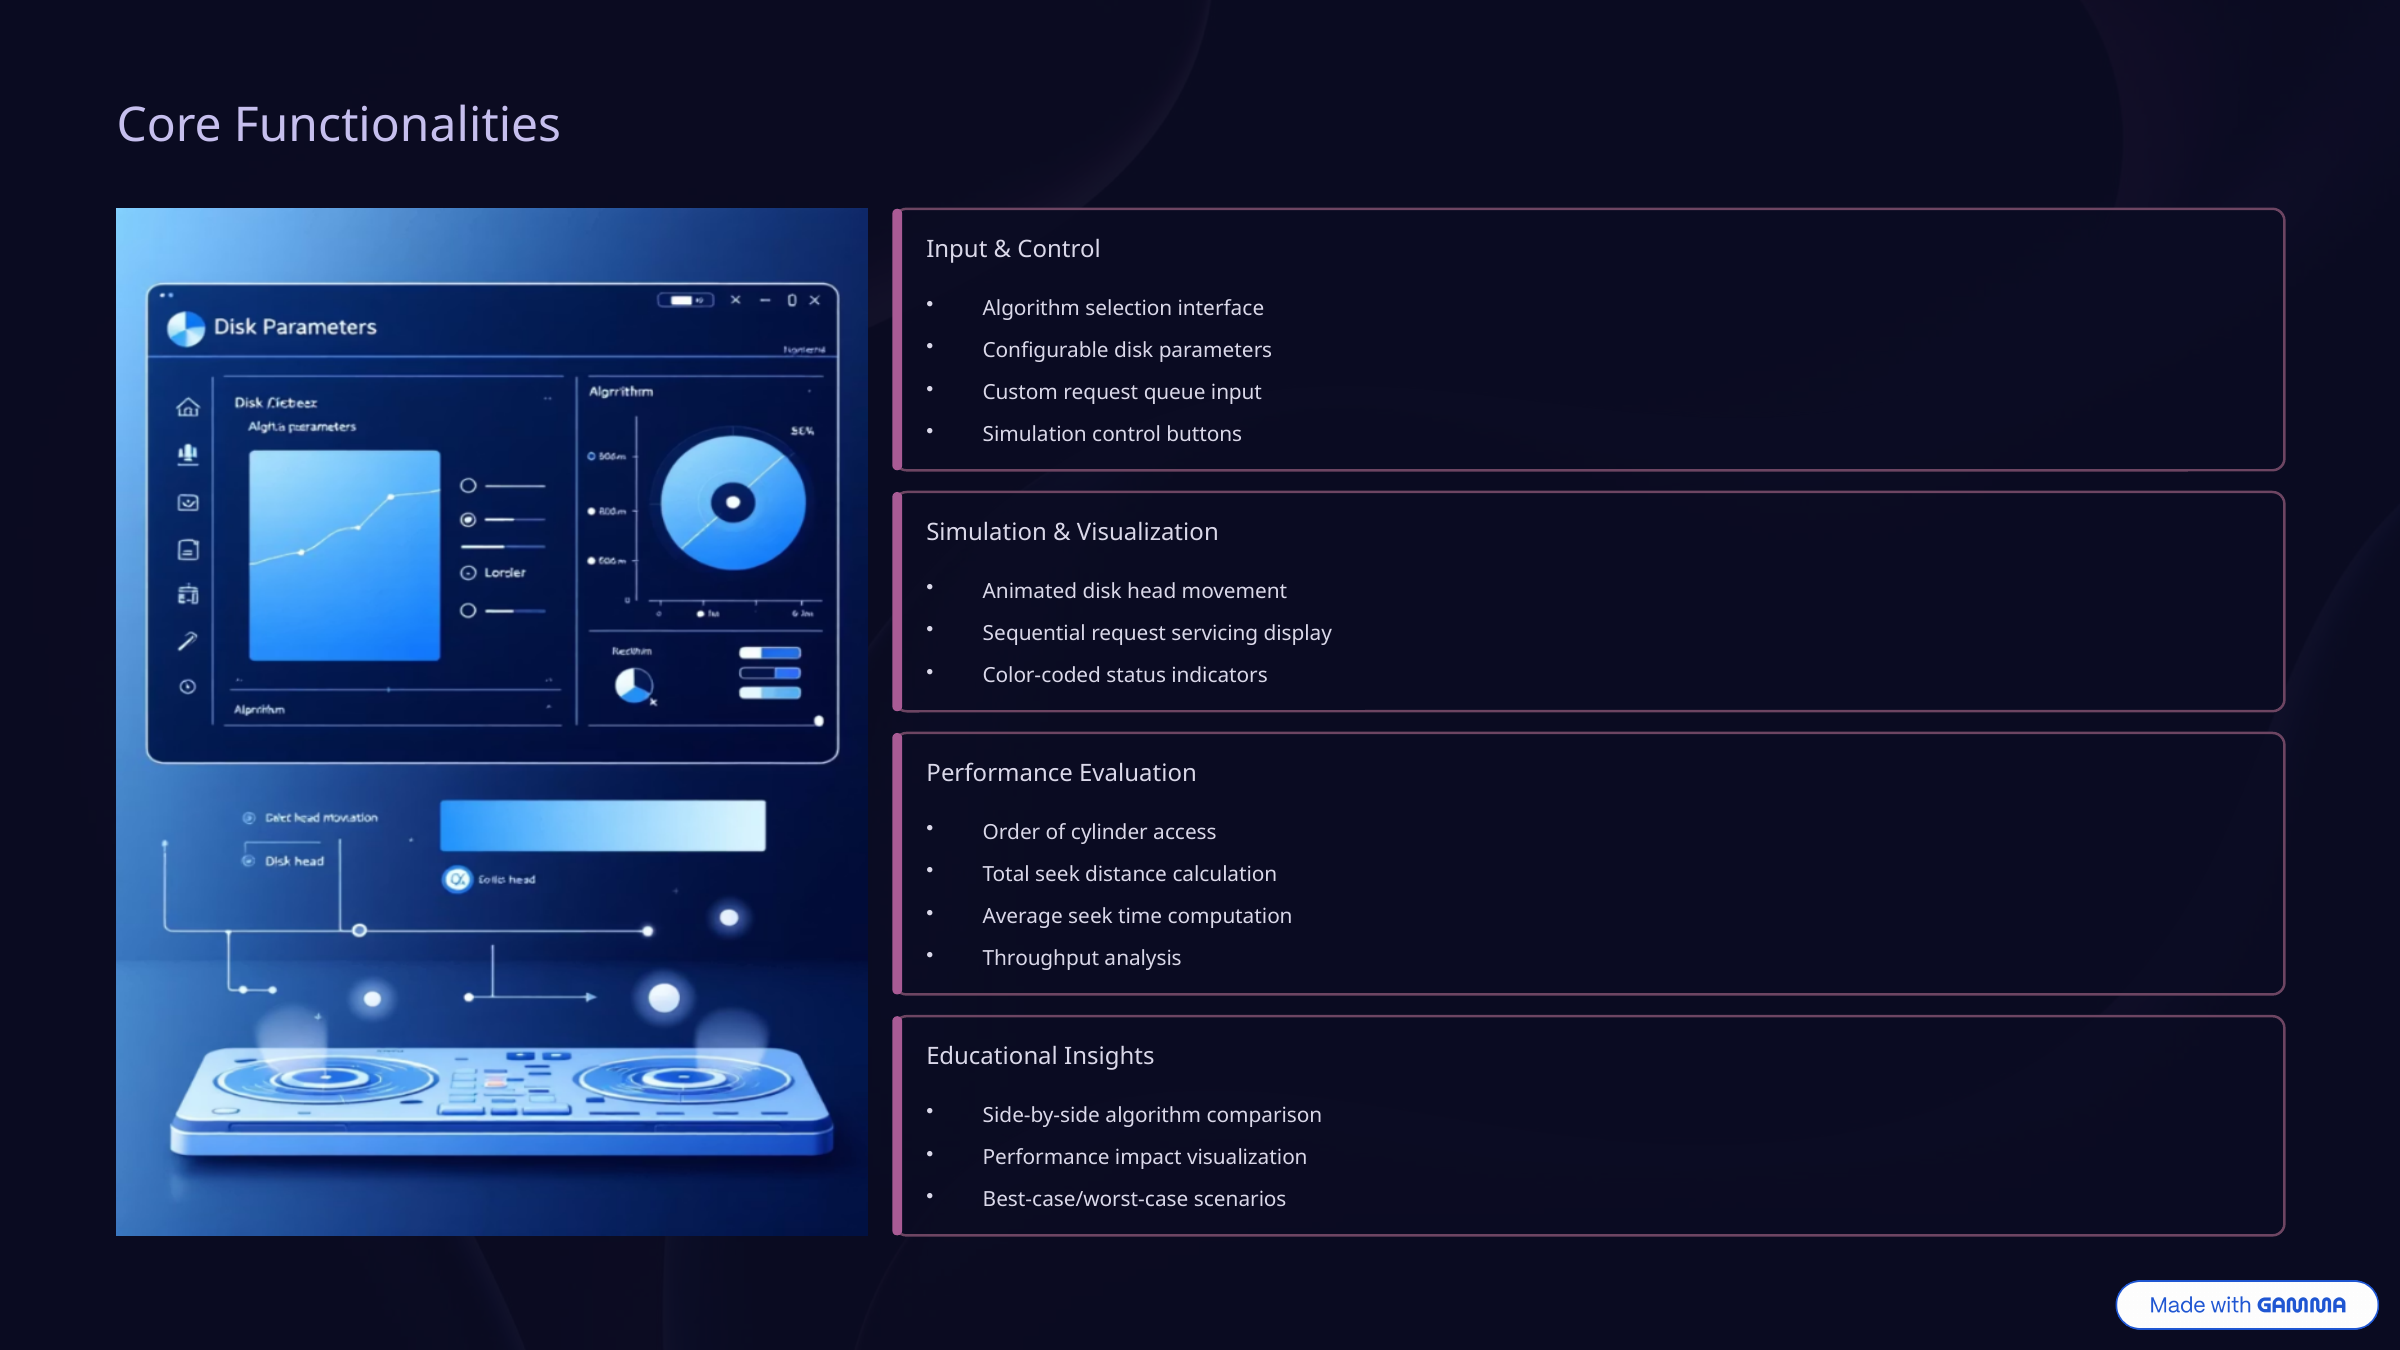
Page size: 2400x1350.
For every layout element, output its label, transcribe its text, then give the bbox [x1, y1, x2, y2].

text_box Educational Insights [926, 1040, 1168, 1071]
text_box Performance impact visualization [926, 1134, 2261, 1169]
text_box [892, 1016, 903, 1236]
text_box [892, 491, 903, 712]
text_box Total seek distance calculation [926, 851, 2261, 886]
text_box Algorithm selection interface [926, 284, 2261, 320]
text_box [901, 1016, 2285, 1236]
text_box Animated disk head movement [926, 567, 2261, 603]
text_box Side-by-side algorithm comparison [926, 1092, 2261, 1127]
text_box Input & Control [926, 232, 1168, 263]
text_box [901, 491, 2285, 712]
text_box Custom request queue input [926, 369, 2261, 404]
text_box [892, 208, 903, 471]
text_box Throughput analysis [926, 935, 2261, 971]
text_box [901, 208, 2285, 471]
picture [116, 208, 869, 1236]
text_box [901, 732, 2285, 995]
text_box Core Functionalities [116, 91, 599, 152]
text_box Best-case/worst-case scenarios [926, 1176, 2261, 1212]
text_box Color-coded status indicators [926, 652, 2261, 688]
text_box Sequential request servicing display [926, 610, 2261, 645]
text_box [892, 732, 903, 995]
text_box Configurable disk parameters [926, 326, 2261, 362]
picture [2106, 1271, 2389, 1339]
text_box Simulation & Visualization [926, 516, 1230, 547]
text_box Simulation control buttons [926, 411, 2261, 447]
text_box Average seek time computation [926, 893, 2261, 928]
text_box Performance Evaluation [926, 757, 1202, 788]
text_box Order of cylinder access [926, 808, 2261, 844]
